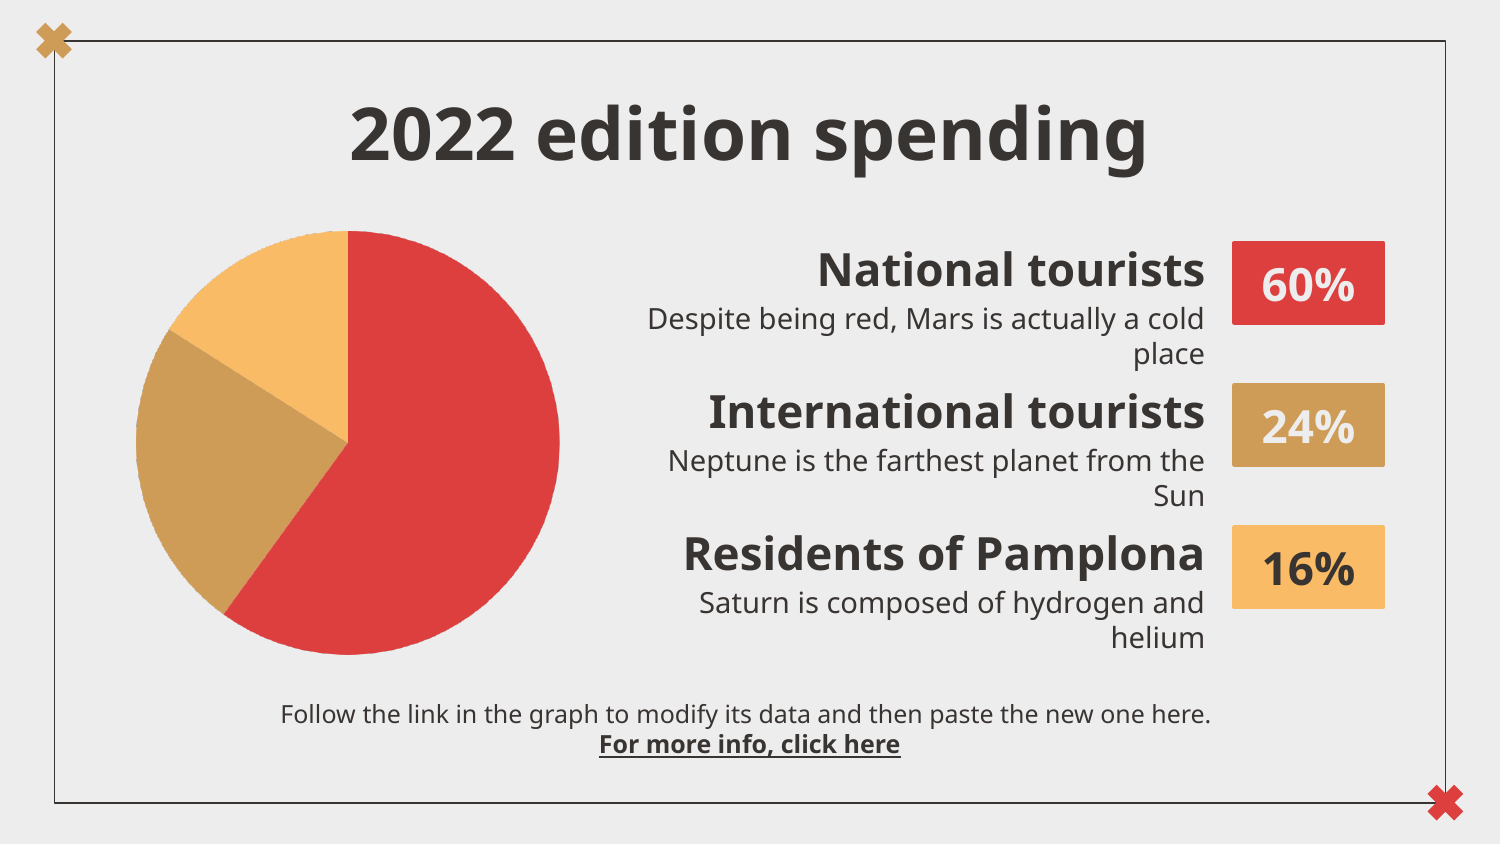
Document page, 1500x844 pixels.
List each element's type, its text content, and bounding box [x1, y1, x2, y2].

text_box Neptune is the farthest planet from the Sun [625, 427, 1221, 507]
text_box 24% [1234, 385, 1383, 465]
text_box Residents of Pamplona [625, 527, 1221, 569]
text_box 60% [1234, 243, 1383, 323]
text_box 16% [1234, 527, 1383, 608]
picture [97, 207, 599, 678]
text_box Despite being red, Mars is actually a cold place [625, 285, 1221, 365]
text_box International tourists [625, 385, 1221, 427]
text_box National tourists [625, 243, 1221, 285]
subtitle Follow the link in the graph to modify its data and then paste the new one here. For more info, click here [133, 701, 1367, 761]
title 2022 edition spending [118, 72, 1382, 167]
text_box Saturn is composed of hydrogen and helium [625, 569, 1221, 650]
